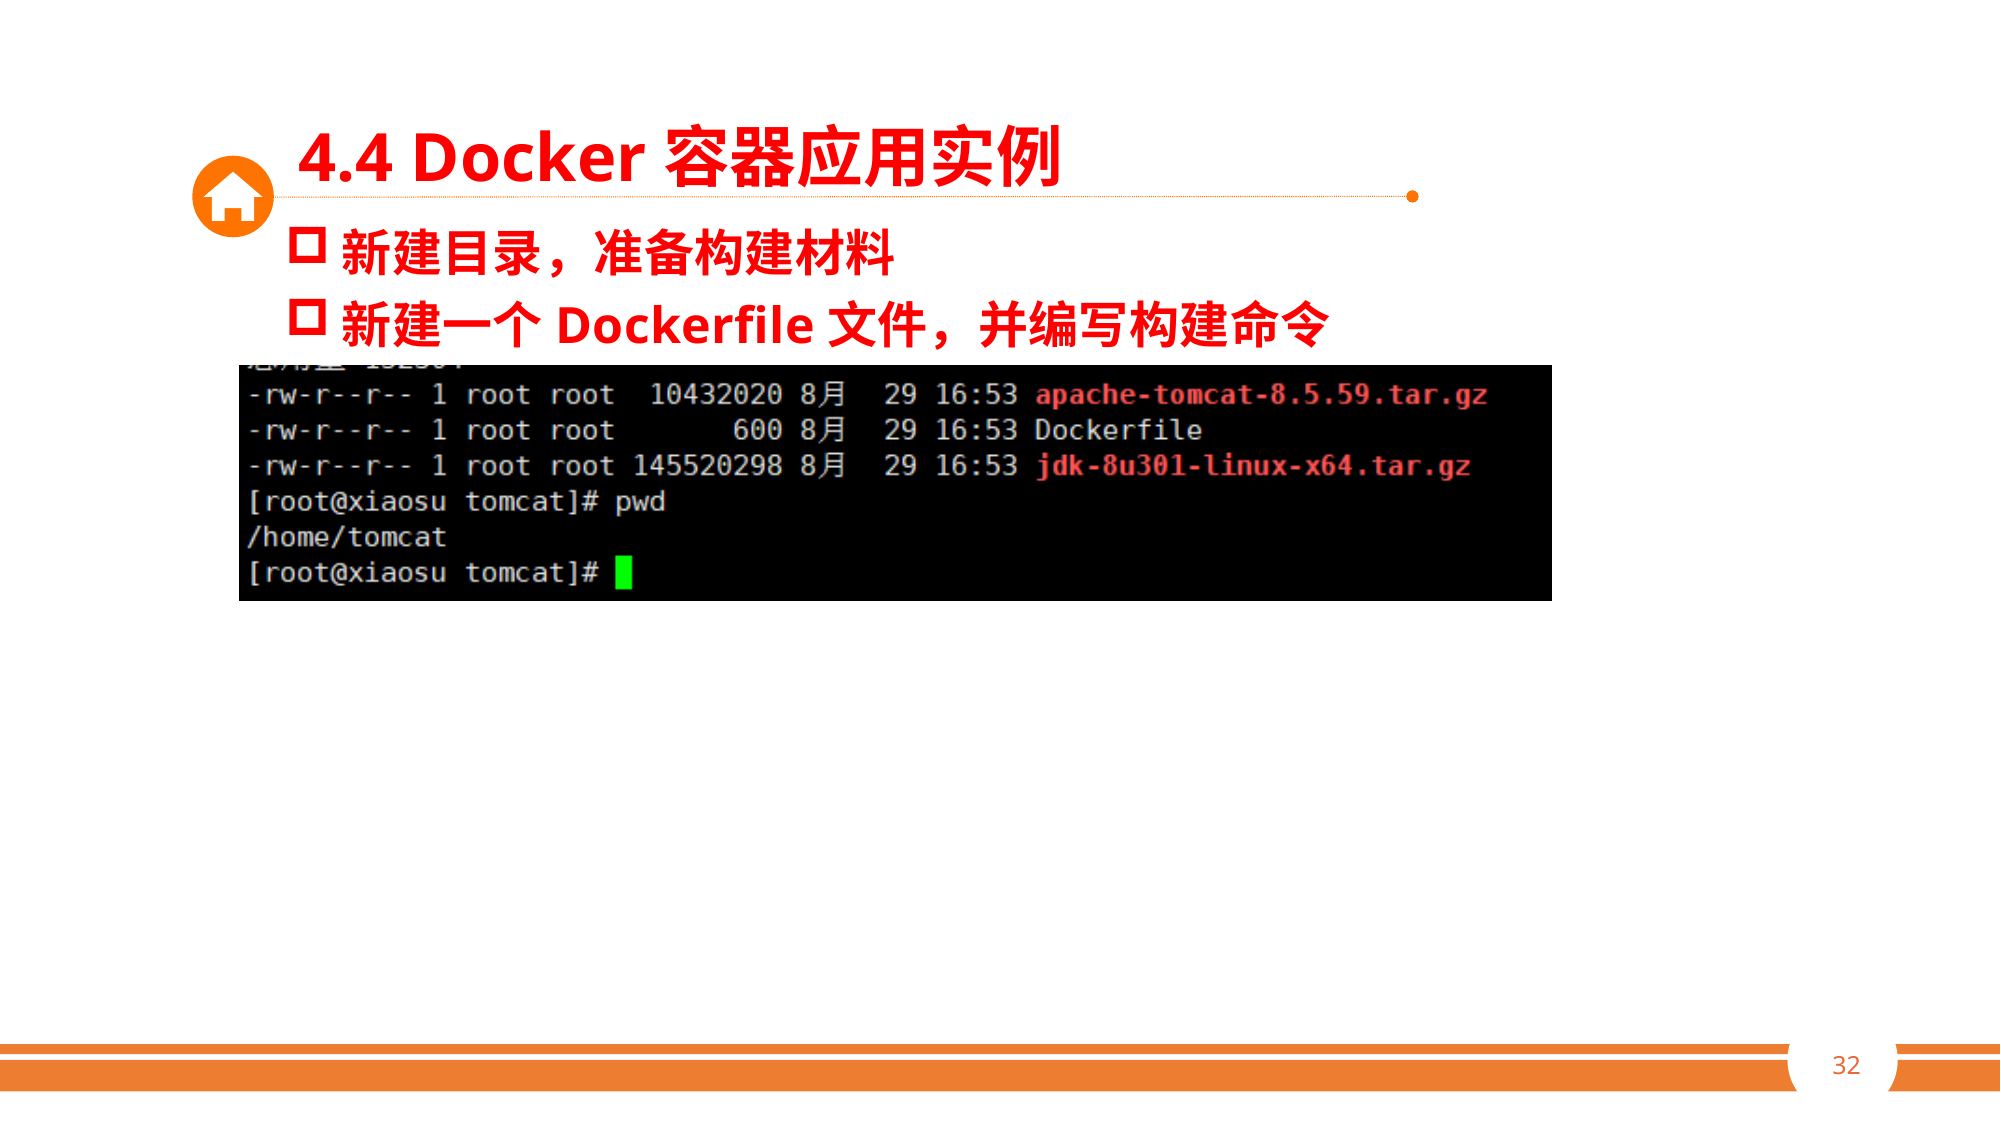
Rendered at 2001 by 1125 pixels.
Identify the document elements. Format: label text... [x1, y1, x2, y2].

slide_number 32 [1409, 1036, 1877, 1097]
text_box 4.4 Docker容器应用实例 [283, 107, 1284, 202]
picture [239, 365, 1552, 601]
text_box 新建目录，准备构建材料 新建一个Dockerfile文件，并编写构建命令 [283, 221, 1735, 354]
